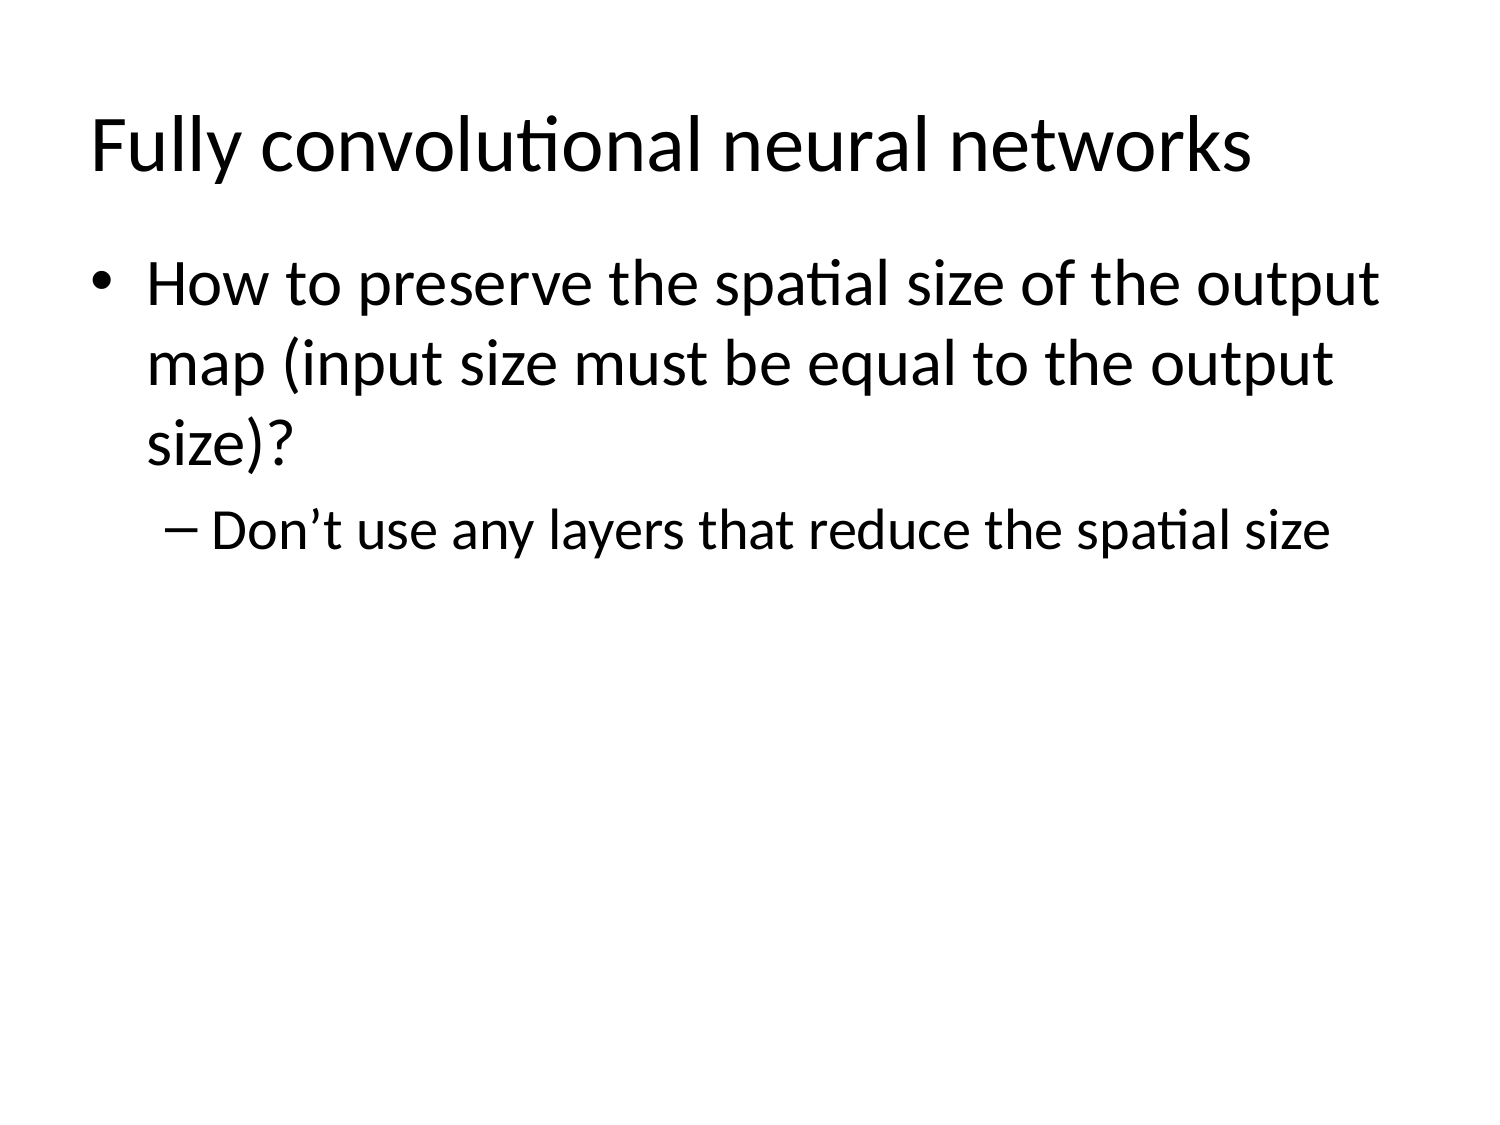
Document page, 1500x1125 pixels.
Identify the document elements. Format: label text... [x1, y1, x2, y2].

list How to preserve the spatial size of the output map (input size must be equal to the output size)? Don’t use any layers that reduce the spatial size [75, 231, 1425, 1005]
title Fully convolutional neural networks [75, 45, 1425, 231]
